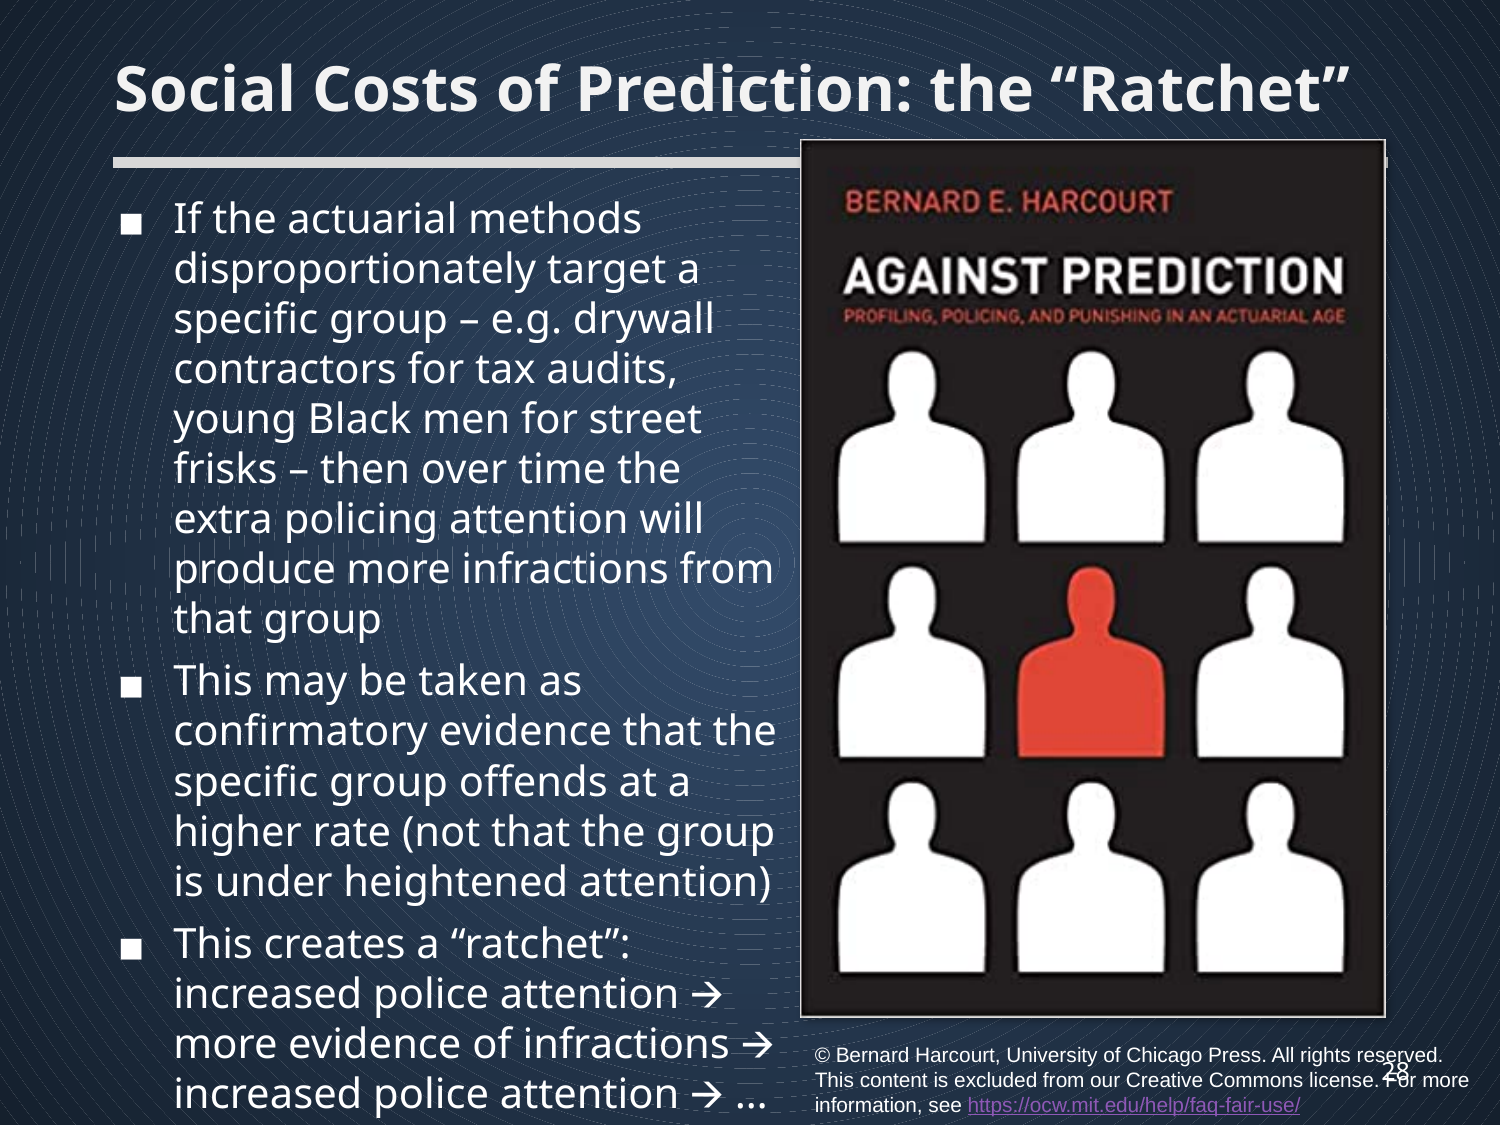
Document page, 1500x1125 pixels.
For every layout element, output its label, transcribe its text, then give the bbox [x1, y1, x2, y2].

text_box Social Costs of Prediction: the “Ratchet” [99, 41, 1375, 132]
text_box © Bernard Harcourt, University of Chicago Press. All rights reserved. This content is excluded from our Creative Commons license. For more information, see https://ocw.mit.edu/help/faq-fair-use/ [800, 1034, 1500, 1125]
text_box If the actuarial methods disproportionately target a specific group – e.g. drywall contractors for tax audits, young Black men for street frisks – then over time the extra policing attention will produce more infractions from that group This may be taken as confirmatory evidence that the specific group offends at a higher rate (not that the group is under heightened attention) This creates a “ratchet”: increased police attention 🡪 more evidence of infractions 🡪 increased police attention 🡪 … [102, 184, 803, 1125]
picture [799, 139, 1386, 1018]
slide_number 28 [1074, 1042, 1425, 1103]
